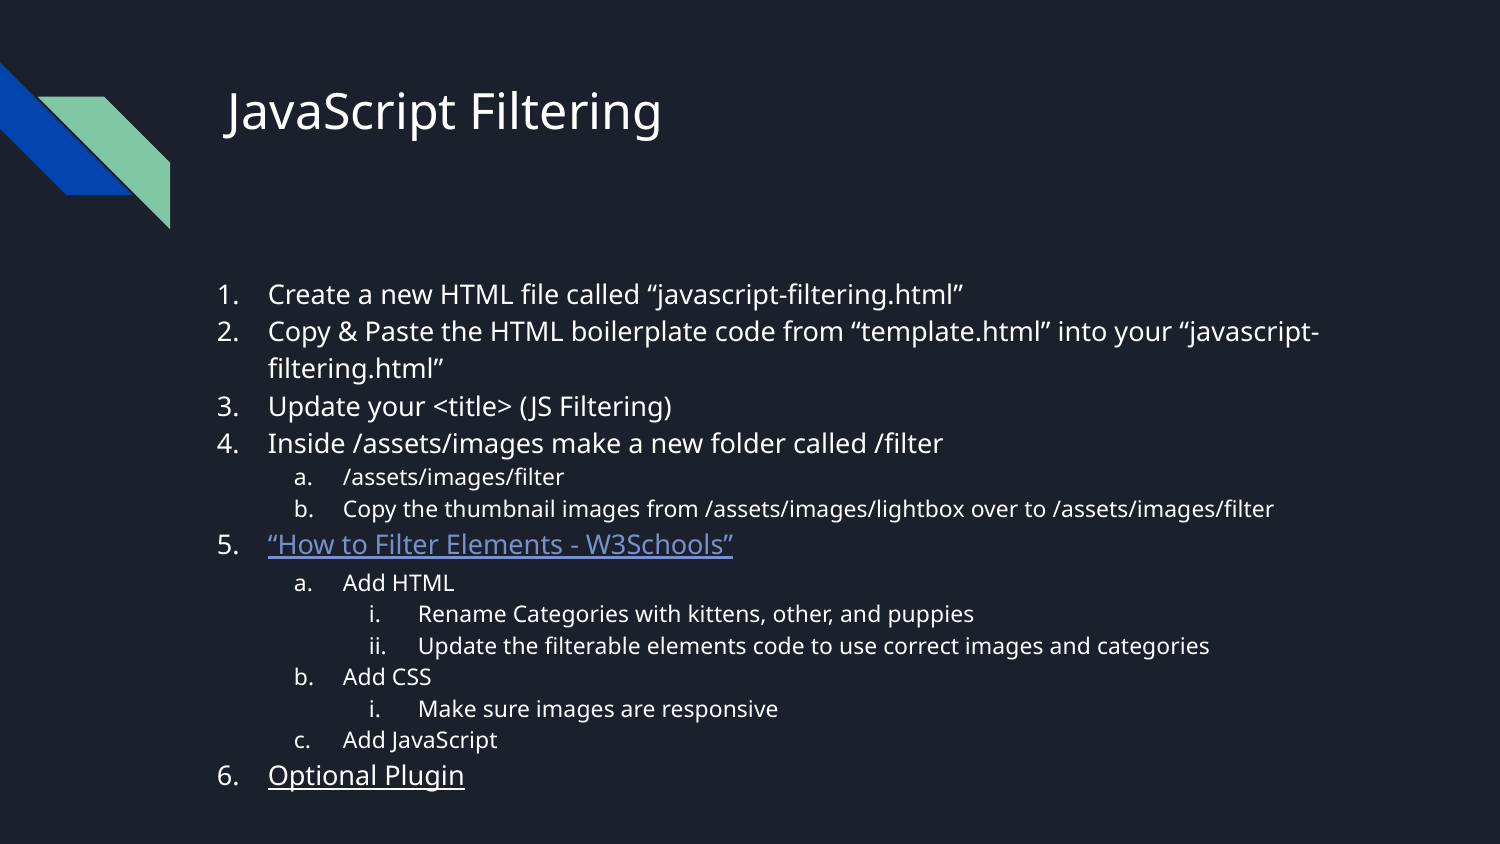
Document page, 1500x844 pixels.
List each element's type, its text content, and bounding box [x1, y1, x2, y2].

title JavaScript Filtering [212, 64, 1368, 215]
list Create a new HTML file called “javascript-filtering.html” Copy & Paste the HTML boilerplate code from “template.html” into your “javascript-filtering.html” Update your <title> (JS Filtering) Inside /assets/images make a new folder called /filter /assets/images/filter Copy the thumbnail images from /assets/images/lightbox over to /assets/images/filter “How to Filter Elements - W3Schools” Add HTML Rename Categories with kittens, other, and puppies Update the filterable elements code to use correct images and categories Add CSS Make sure images are responsive Add JavaScript Optional Plugin [177, 257, 1432, 795]
